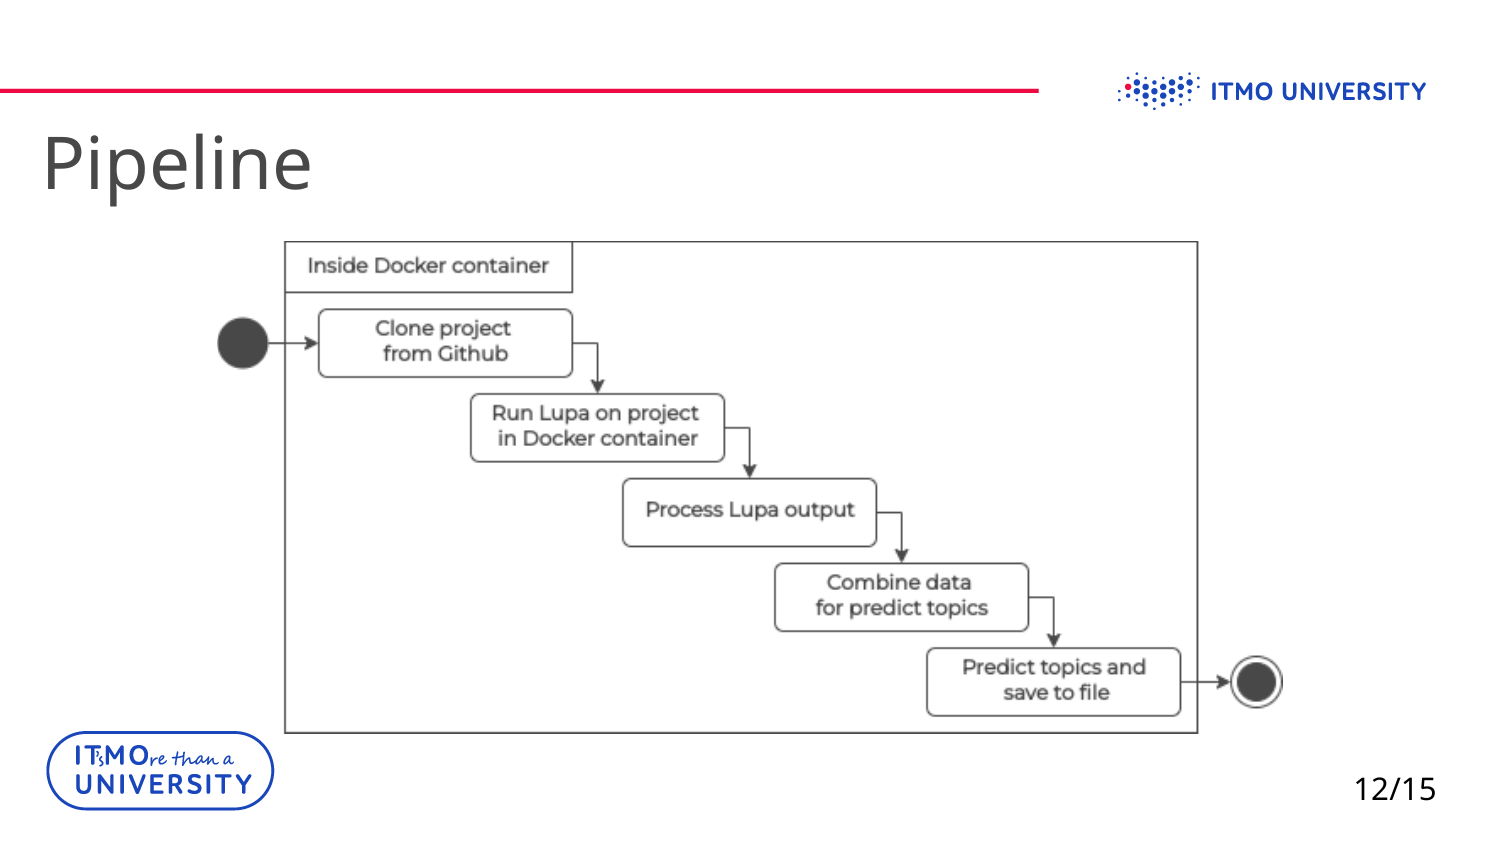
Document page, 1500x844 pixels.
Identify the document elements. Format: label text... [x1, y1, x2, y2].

text_box 12/15 [1338, 754, 1463, 822]
picture [0, 0, 1500, 844]
text_box Pipeline [26, 101, 1038, 220]
